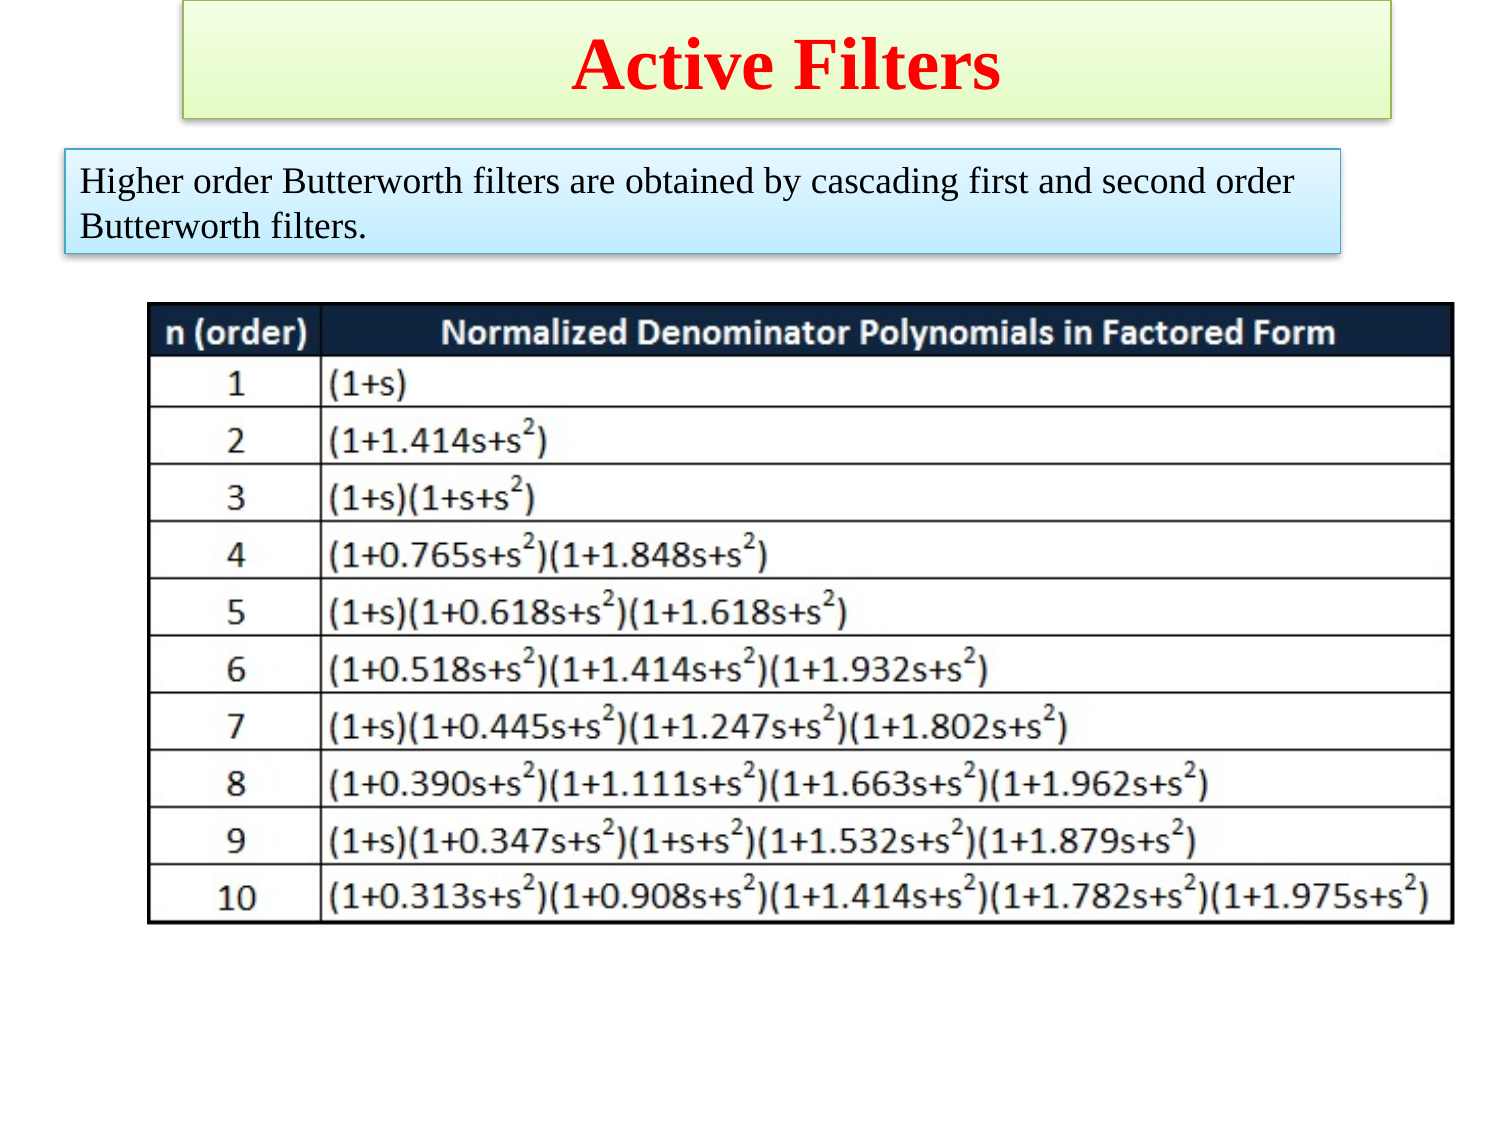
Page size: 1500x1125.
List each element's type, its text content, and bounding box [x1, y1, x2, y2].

title Active Filters [182, 0, 1392, 119]
text_box Higher order Butterworth filters are obtained by cascading first and second order Butterworth filters. [64, 148, 1341, 254]
picture [147, 302, 1457, 929]
